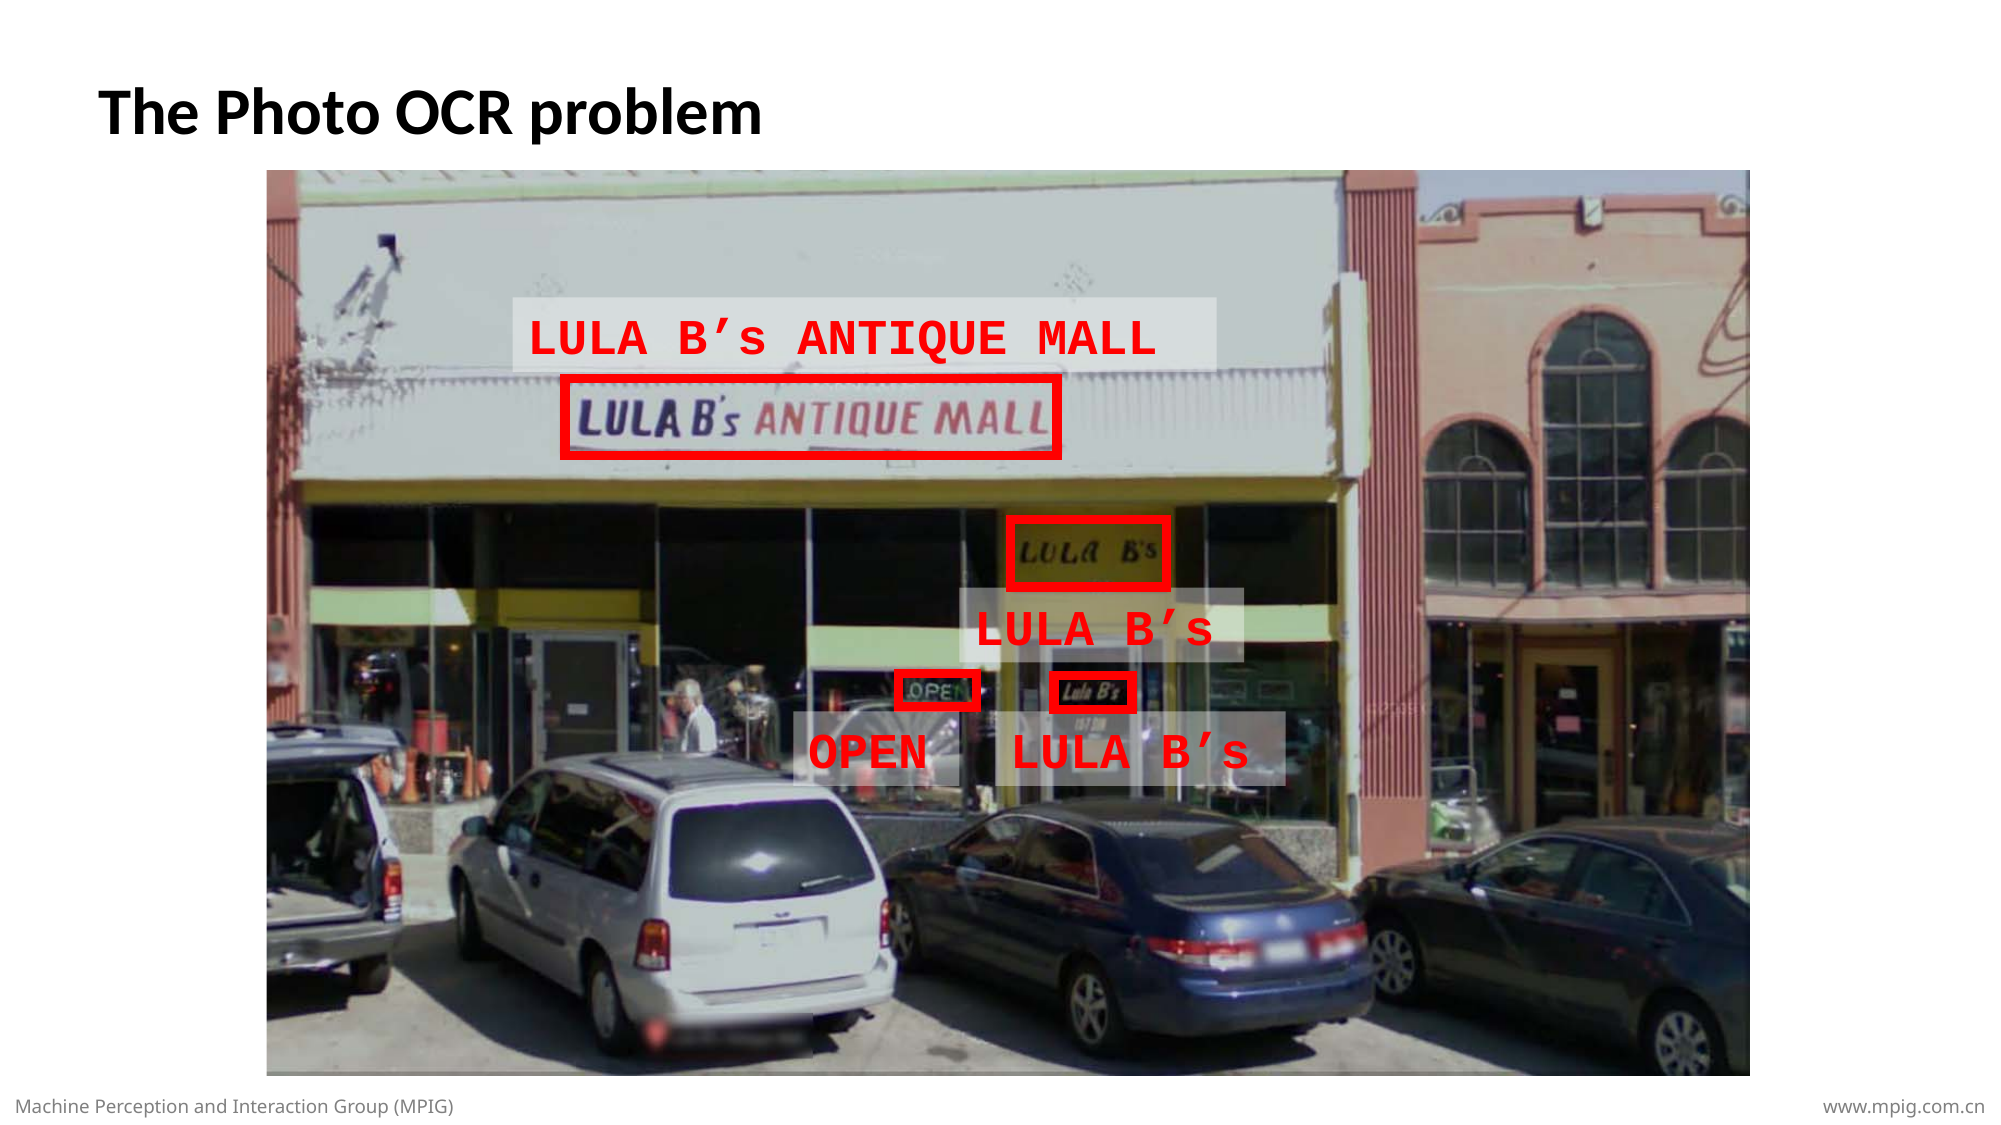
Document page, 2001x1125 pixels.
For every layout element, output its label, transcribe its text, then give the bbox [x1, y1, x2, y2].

text_box The Photo OCR problem [83, 60, 1900, 156]
picture [266, 170, 1750, 1076]
